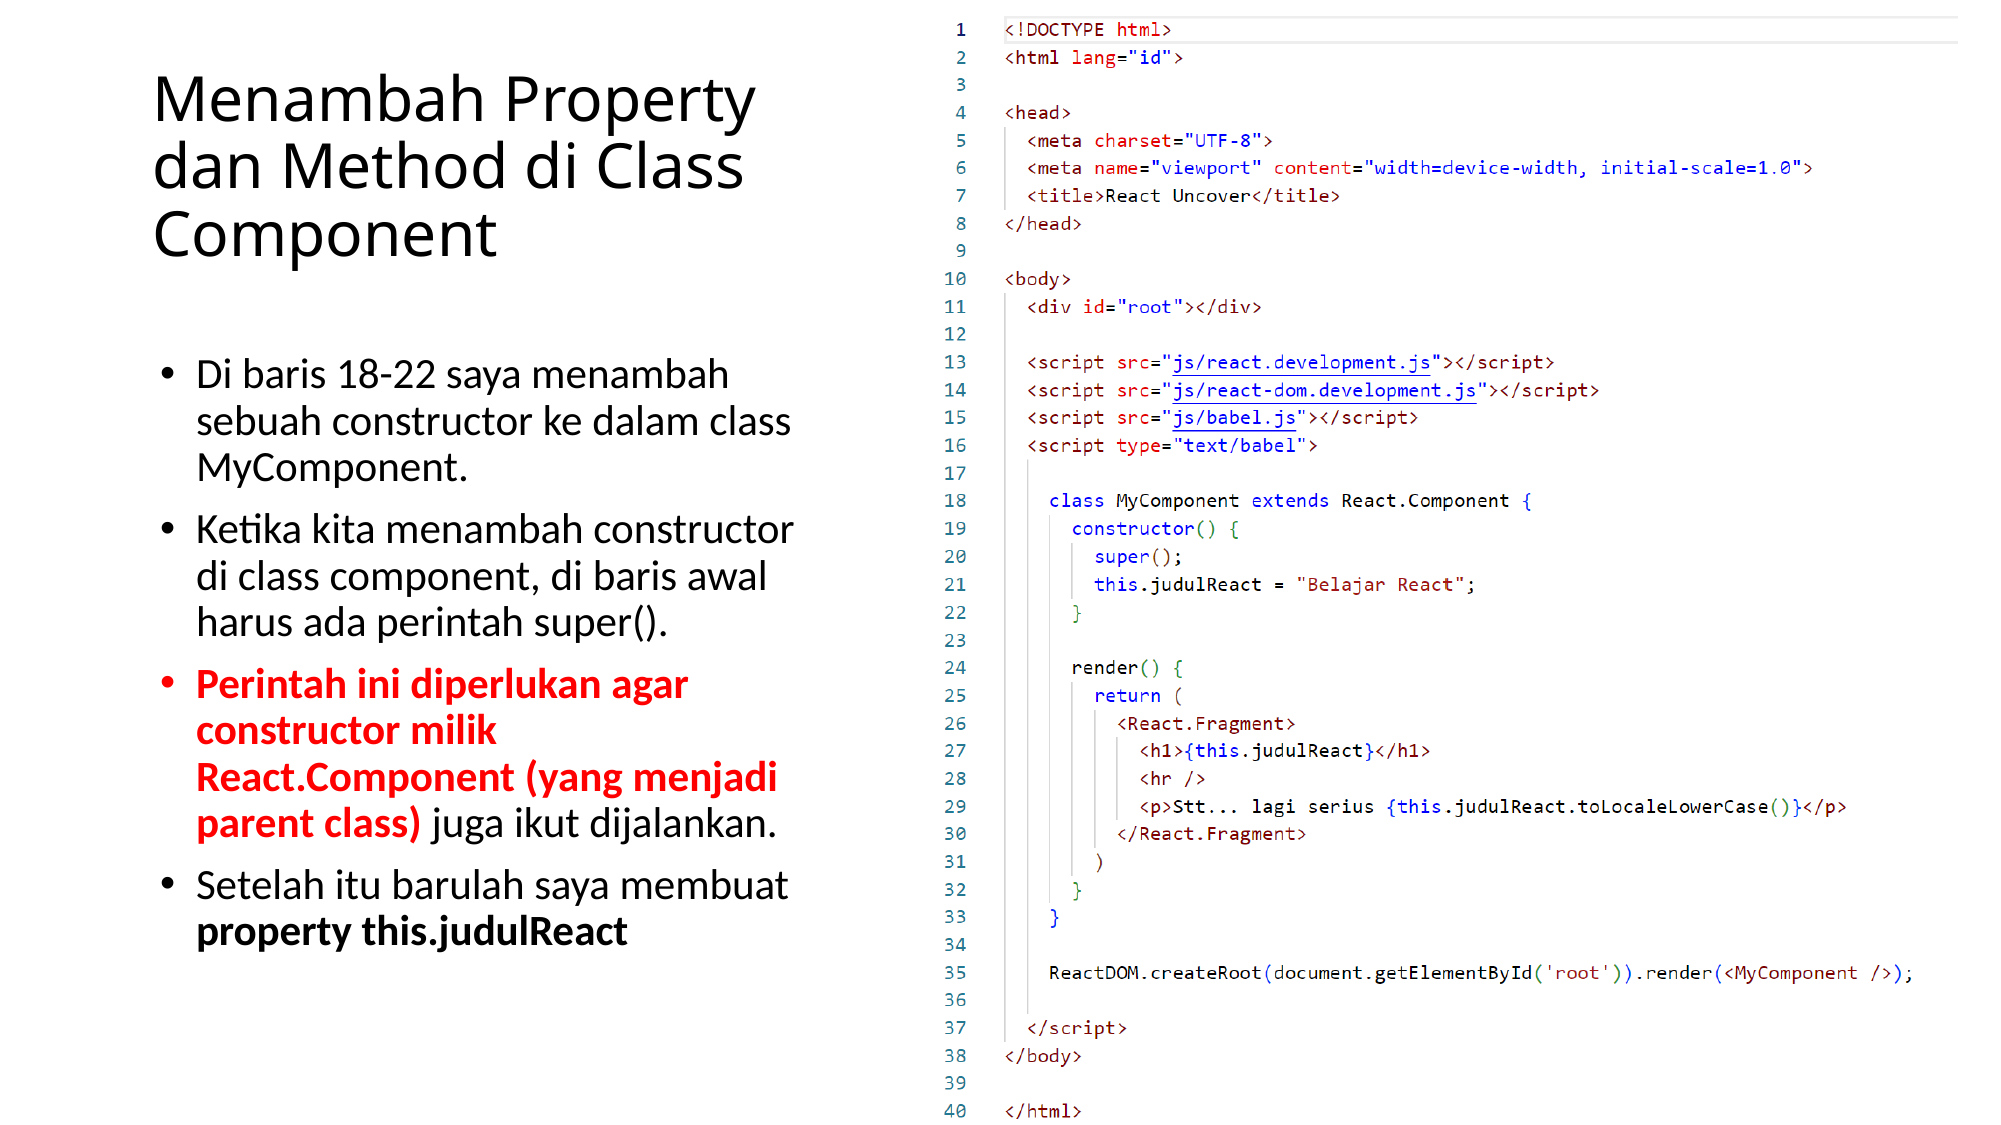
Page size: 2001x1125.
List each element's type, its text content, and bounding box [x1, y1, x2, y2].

picture [930, 12, 1958, 1125]
title Menambah Property dan Method di Class Component [137, 59, 889, 278]
list Di baris 18-22 saya menambah sebuah constructor ke dalam class MyComponent. Ketika kita menambah constructor di class component, di baris awal harus ada perintah super(). Perintah ini diperlukan agar constructor milik React.Component (yang menjadi parent class) juga ikut dijalankan. Setelah itu barulah saya membuat property this.judulReact [145, 344, 827, 1059]
